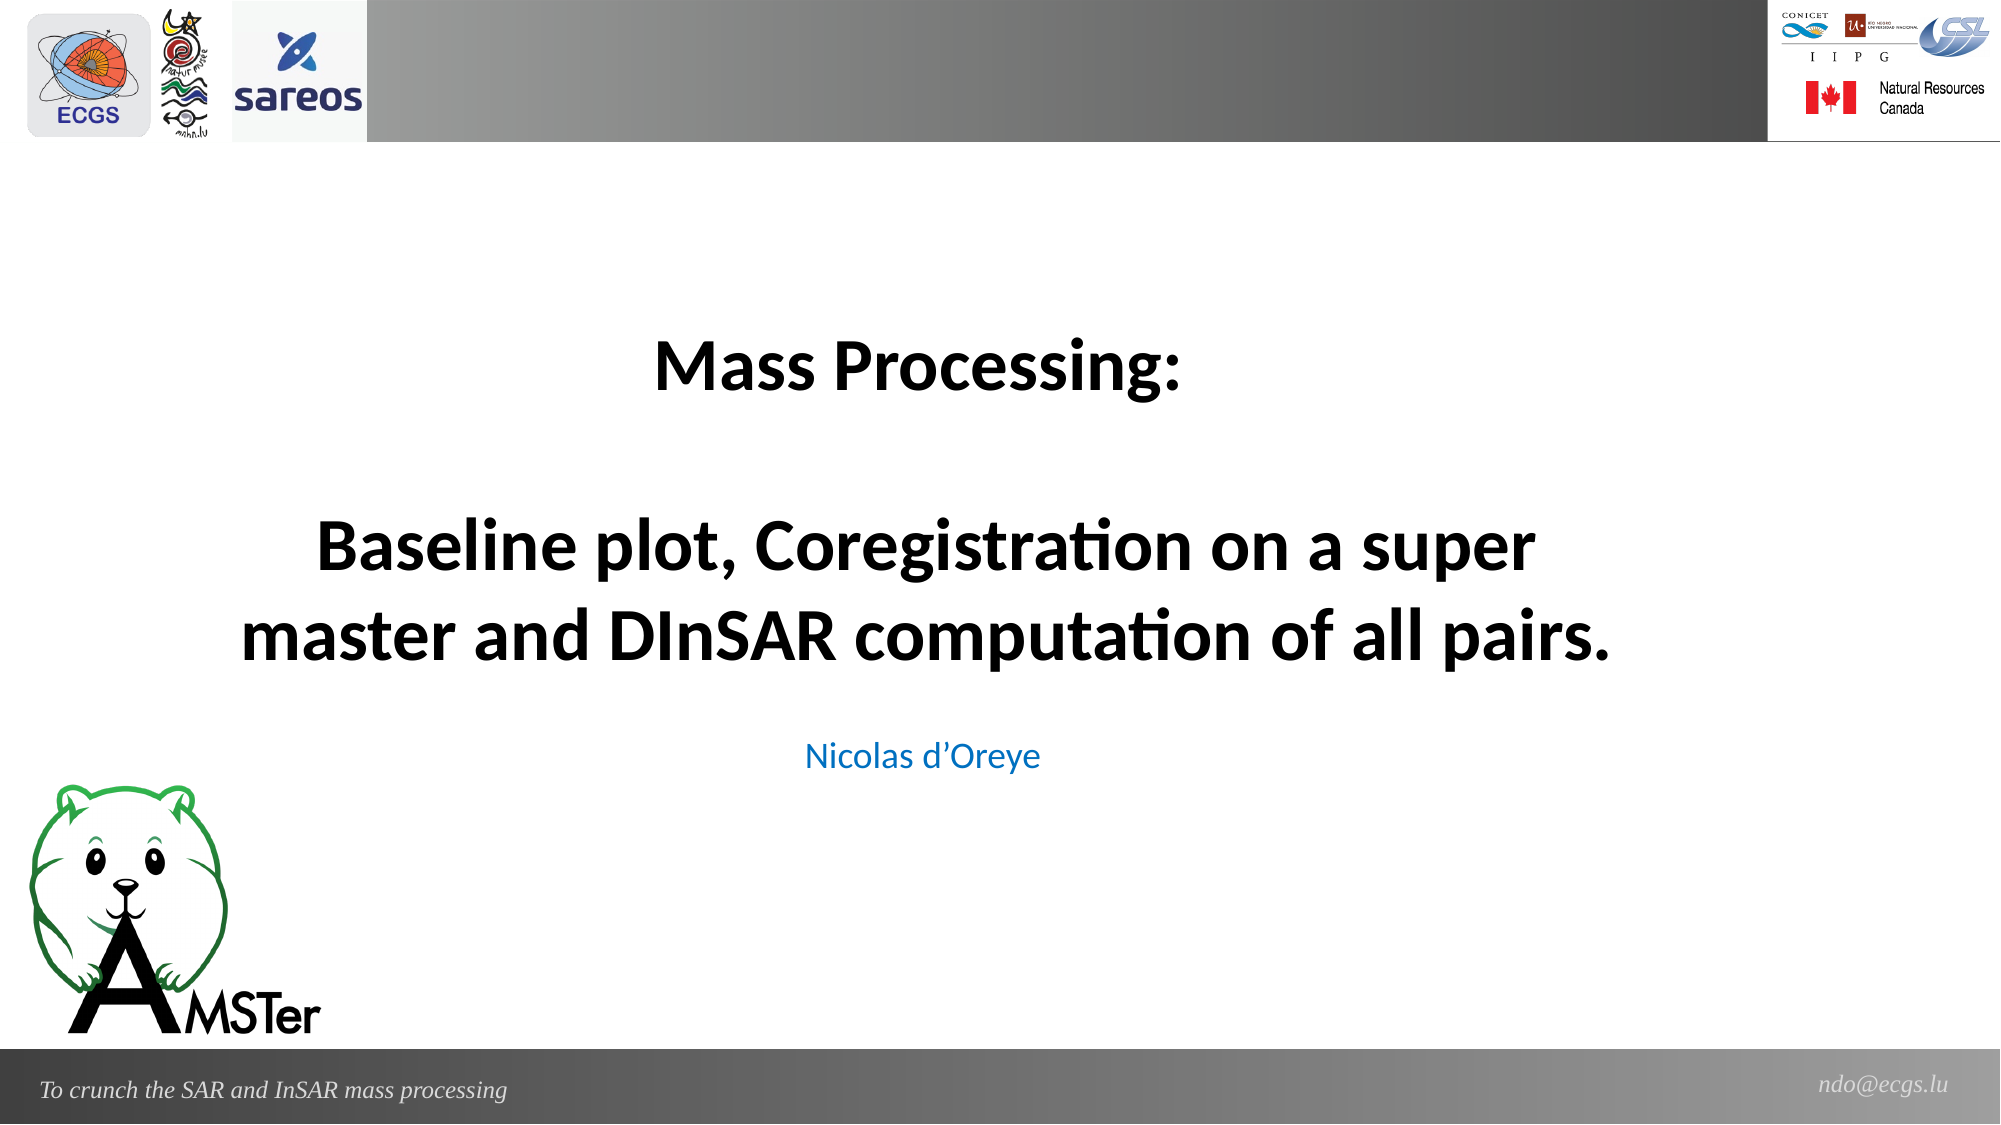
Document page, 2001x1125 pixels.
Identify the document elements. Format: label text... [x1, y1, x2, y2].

text_box Mass Processing: Baseline plot, Coregistration on a super master and DInSAR computation of all pairs. [185, 308, 1670, 684]
picture [23, 779, 324, 1038]
picture [154, 8, 214, 139]
text_box Nicolas d’Oreye [789, 723, 1065, 784]
picture [235, 32, 362, 111]
picture [1779, 7, 1990, 67]
picture [1796, 69, 1990, 120]
